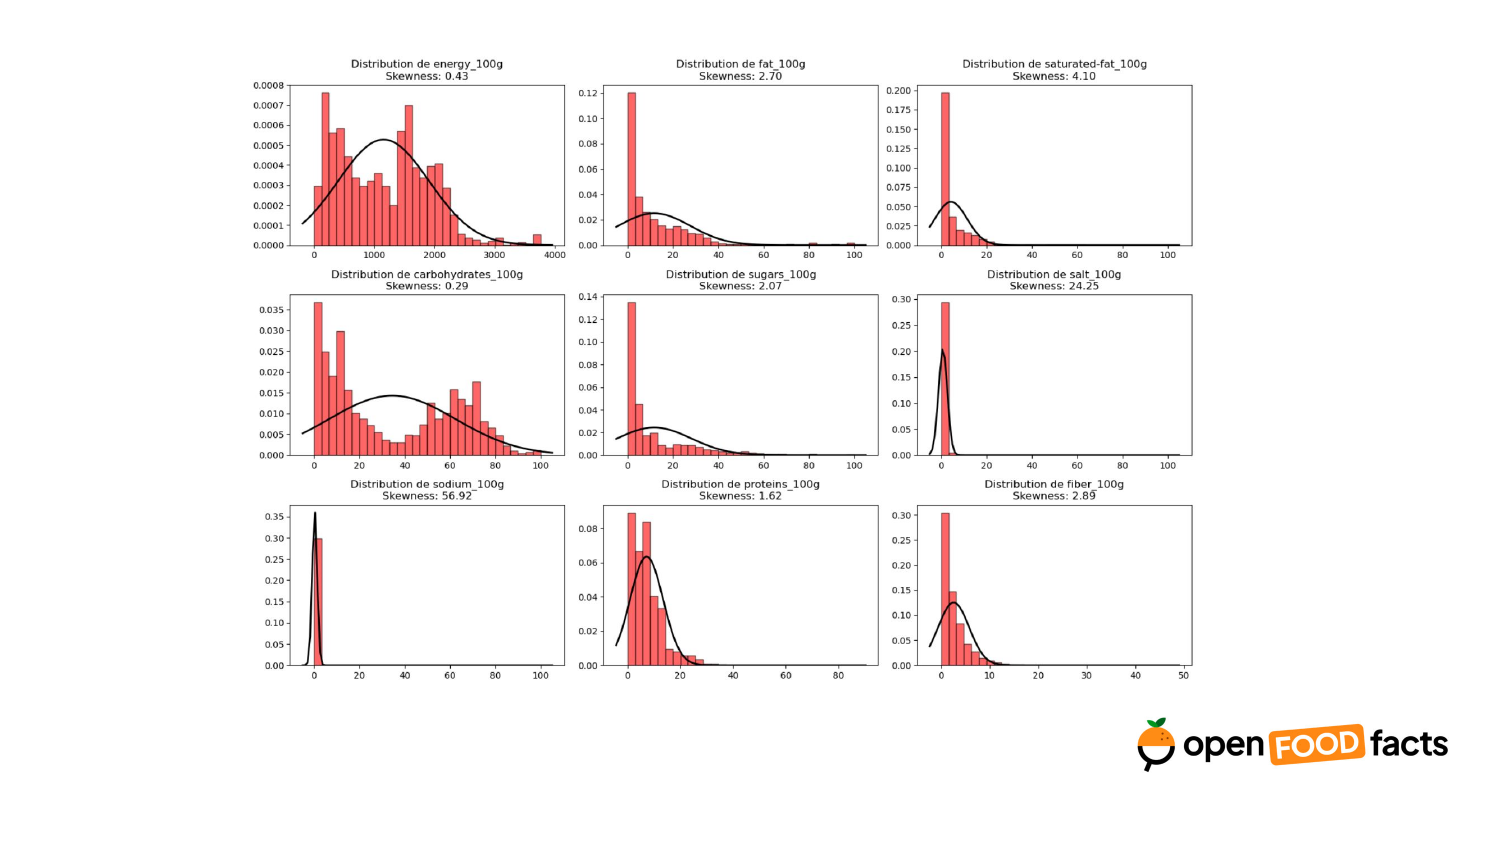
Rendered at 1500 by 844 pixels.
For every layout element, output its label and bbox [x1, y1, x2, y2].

picture [249, 56, 1486, 810]
